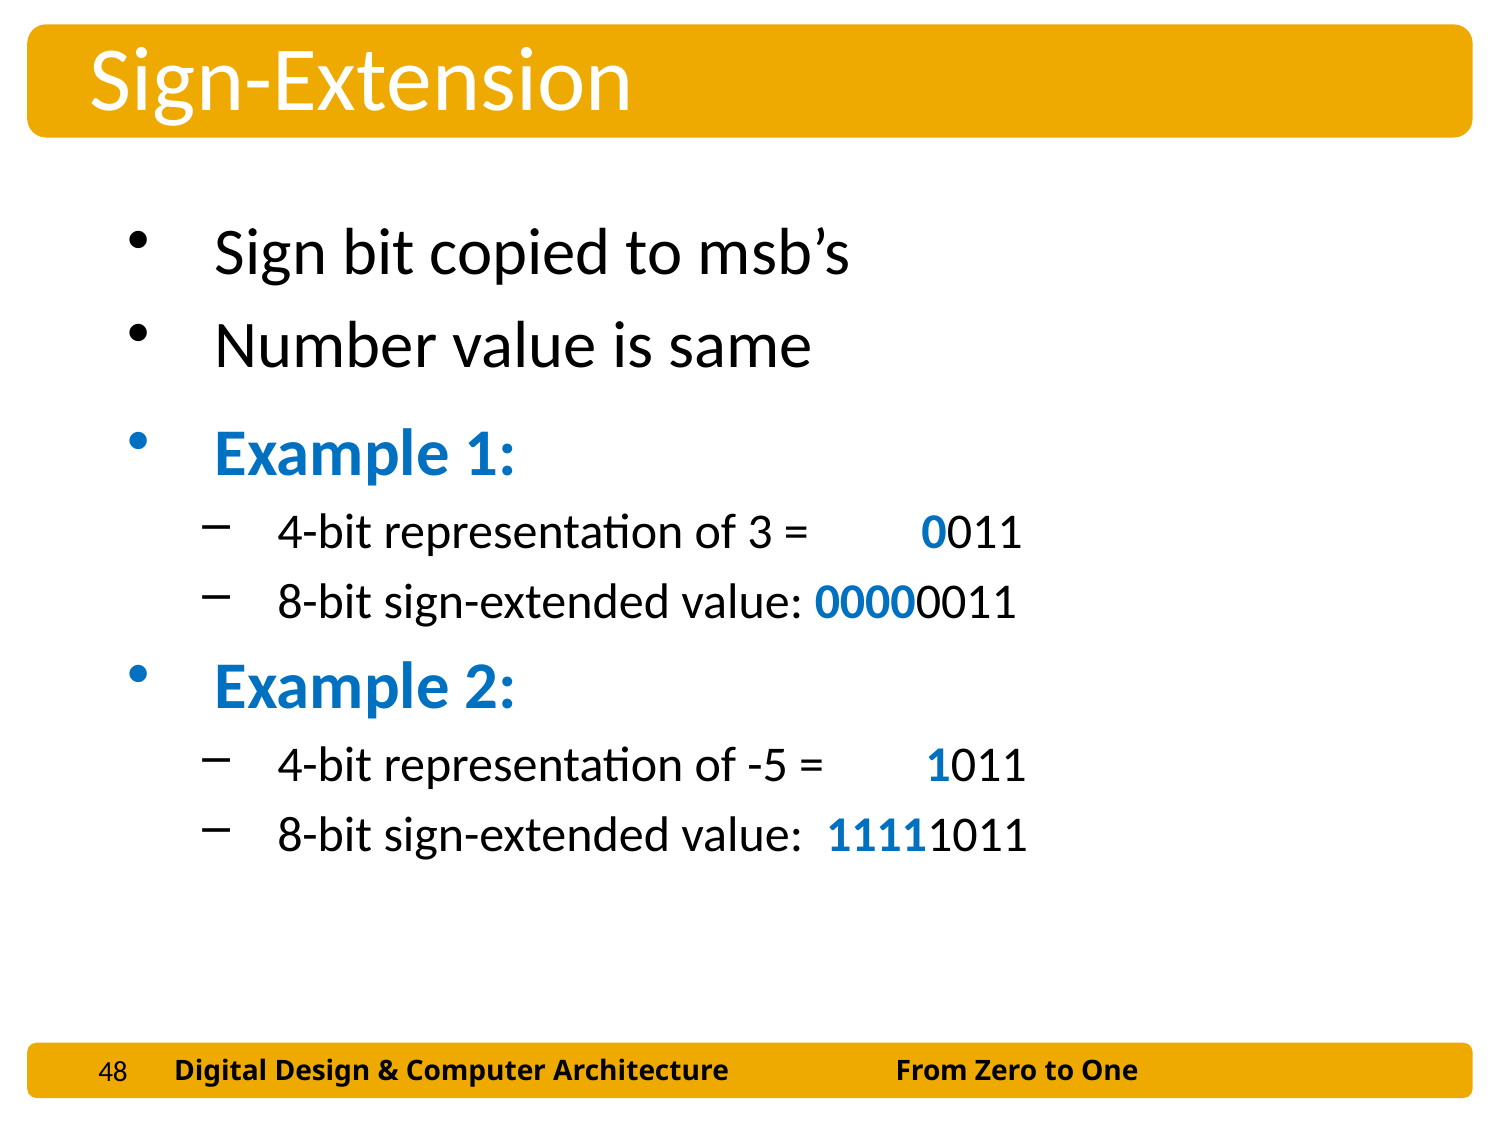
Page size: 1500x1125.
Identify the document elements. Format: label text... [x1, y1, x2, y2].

text_box [87, 174, 1413, 1025]
text_box Sign-Extension [75, 11, 1375, 136]
slide_number 48 [0, 1044, 143, 1096]
text_box Sign bit copied to msb’s Number value is same Example 1: 4-bit representation of 3 = 0011 8-bit sign-extended value: 00000011 Example 2: 4-bit representation of -5 = 1011 8-bit sign-extended value: 11111011 [112, 200, 1438, 1050]
